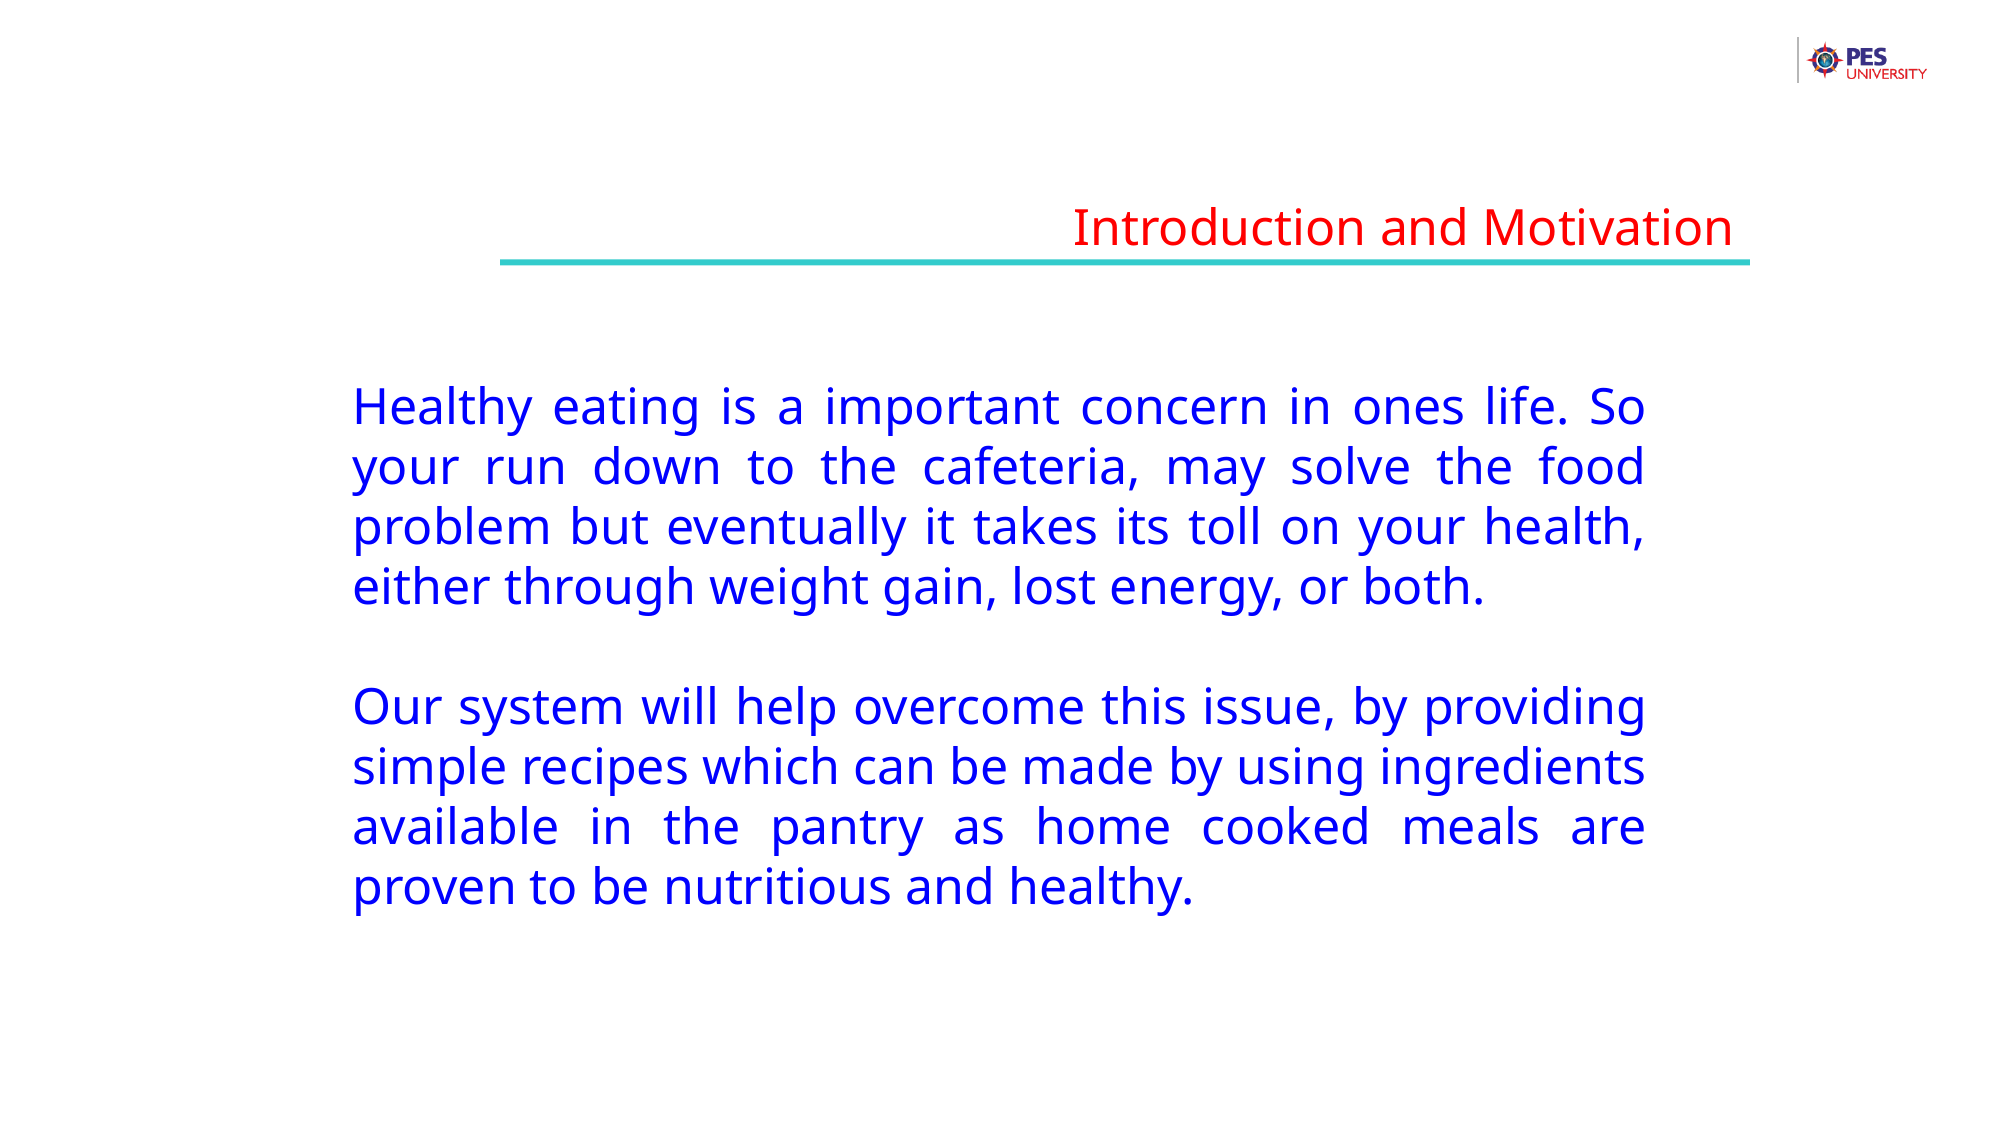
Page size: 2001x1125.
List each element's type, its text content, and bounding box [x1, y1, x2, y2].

text_box [500, 259, 1750, 266]
text_box Introduction and Motivation [687, 187, 1750, 263]
picture [1806, 41, 1927, 79]
text_box Healthy eating is a important concern in ones life. So your run down to the cafeteria, may solve the food problem but eventually it takes its toll on your health, either through weight gain, lost energy, or both. Our system will help overcome this issue, by providing simple recipes which can be made by using ingredients available in the pantry as home cooked meals are proven to be nutritious and healthy. [337, 367, 1663, 1050]
